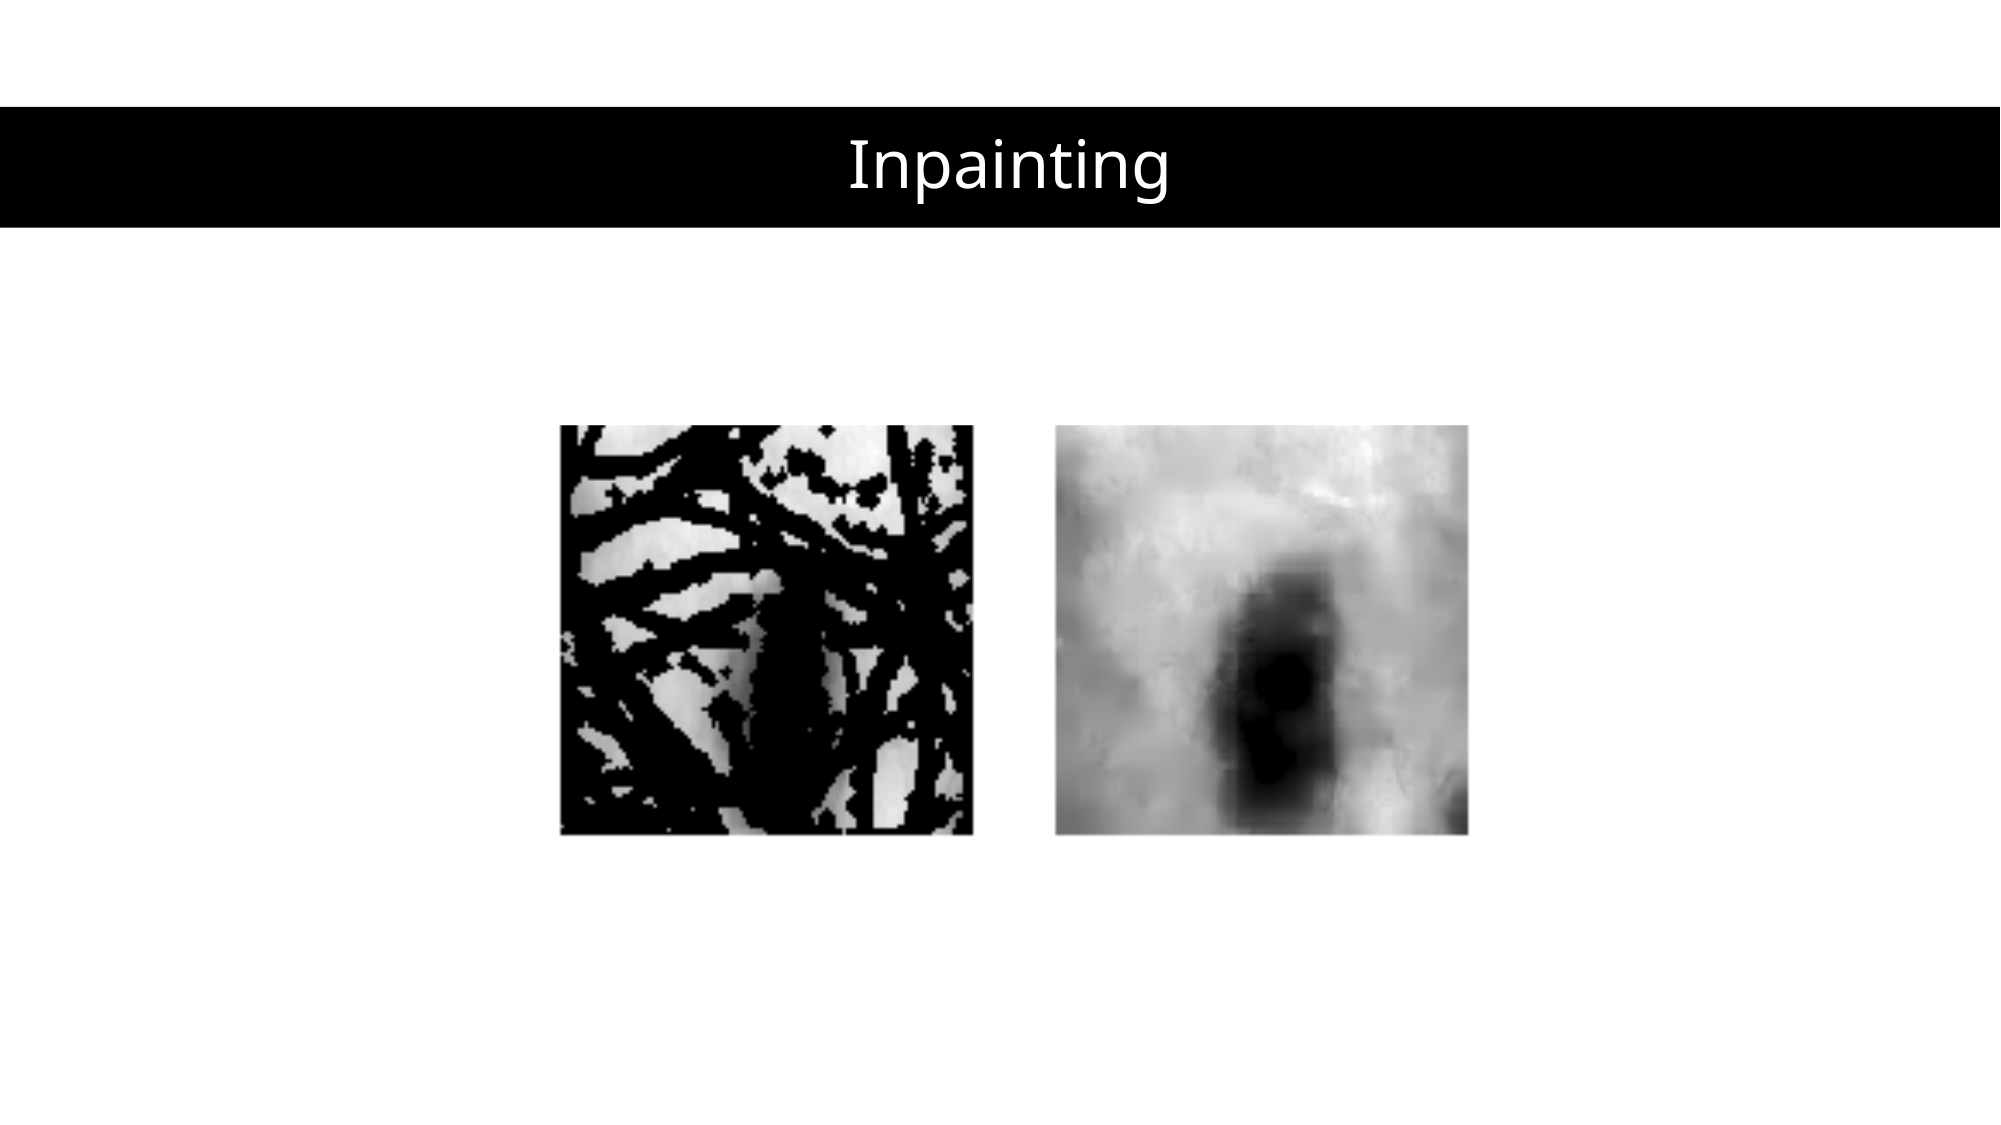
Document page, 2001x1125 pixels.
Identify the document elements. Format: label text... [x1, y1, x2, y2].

picture [548, 425, 1489, 856]
title Inpainting [91, 105, 1931, 228]
text_box [0, 106, 2000, 229]
